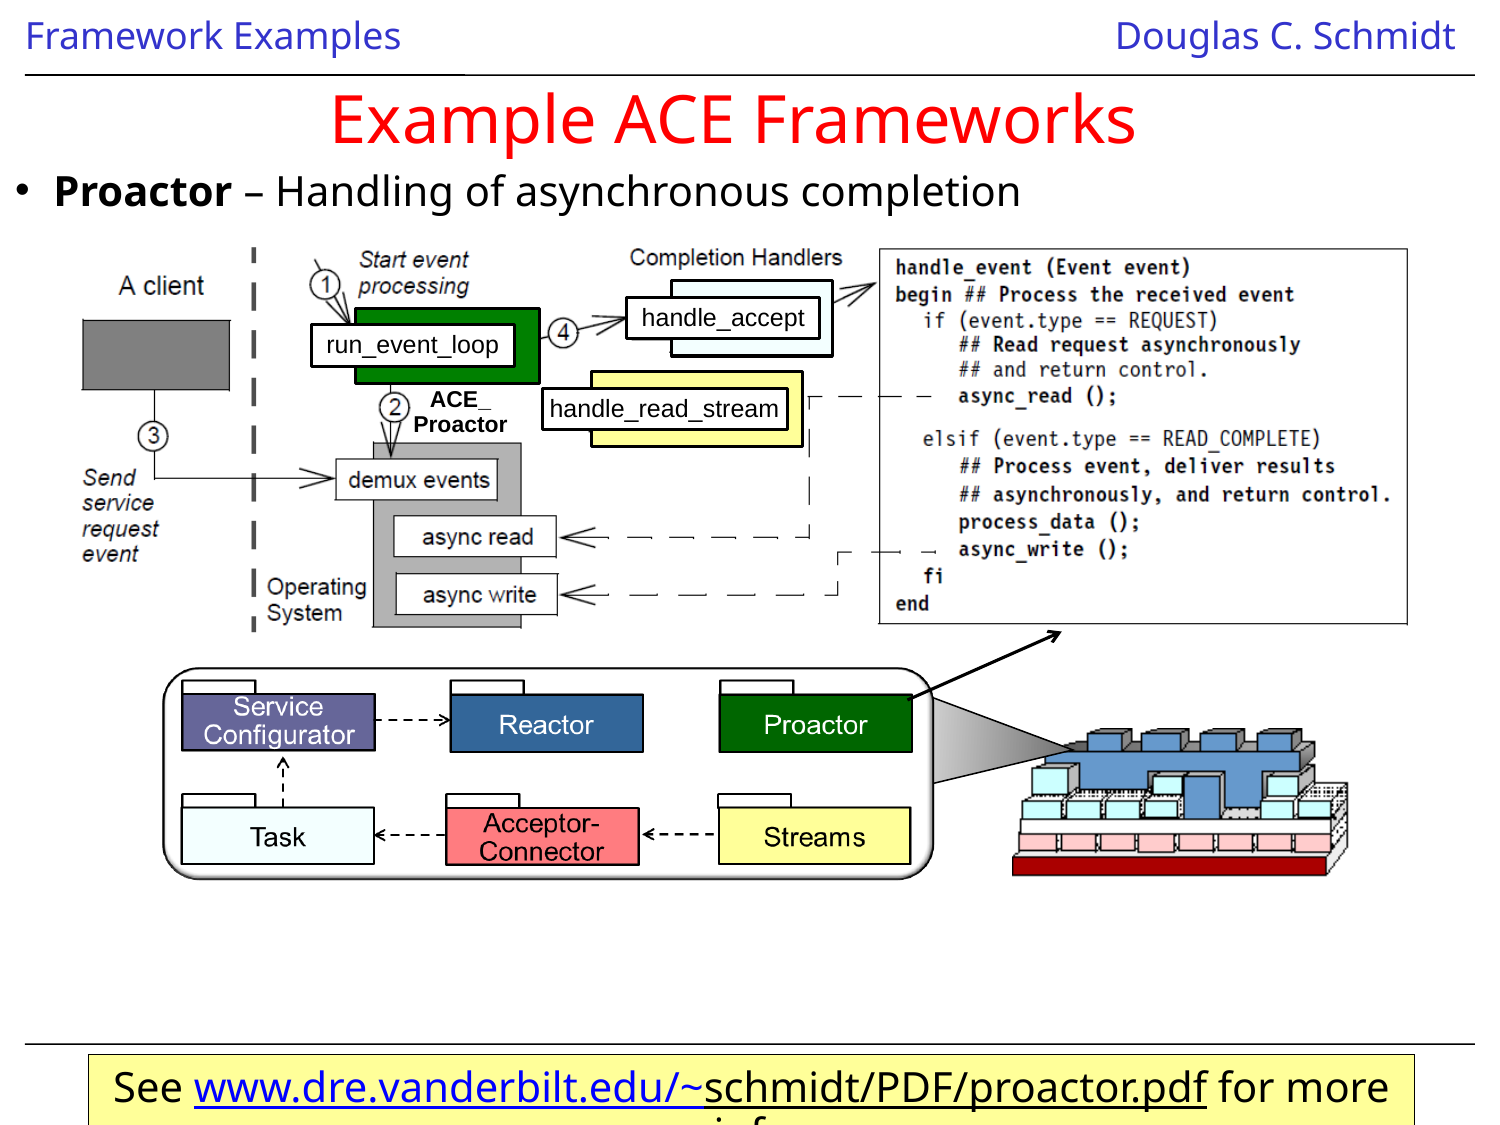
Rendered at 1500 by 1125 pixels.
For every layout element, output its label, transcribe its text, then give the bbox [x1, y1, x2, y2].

title Example ACE Frameworks [83, 41, 1385, 192]
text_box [907, 631, 1063, 701]
text_box See www.dre.vanderbilt.edu/~schmidt/PDF/proactor.pdf for more info [88, 1054, 1415, 1125]
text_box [1003, 711, 1353, 883]
picture [160, 665, 935, 884]
list Proactor – Handling of asynchronous completion events [0, 156, 1126, 687]
text_box [939, 708, 998, 783]
text_box [2, 1048, 1500, 1125]
picture [53, 220, 1442, 647]
